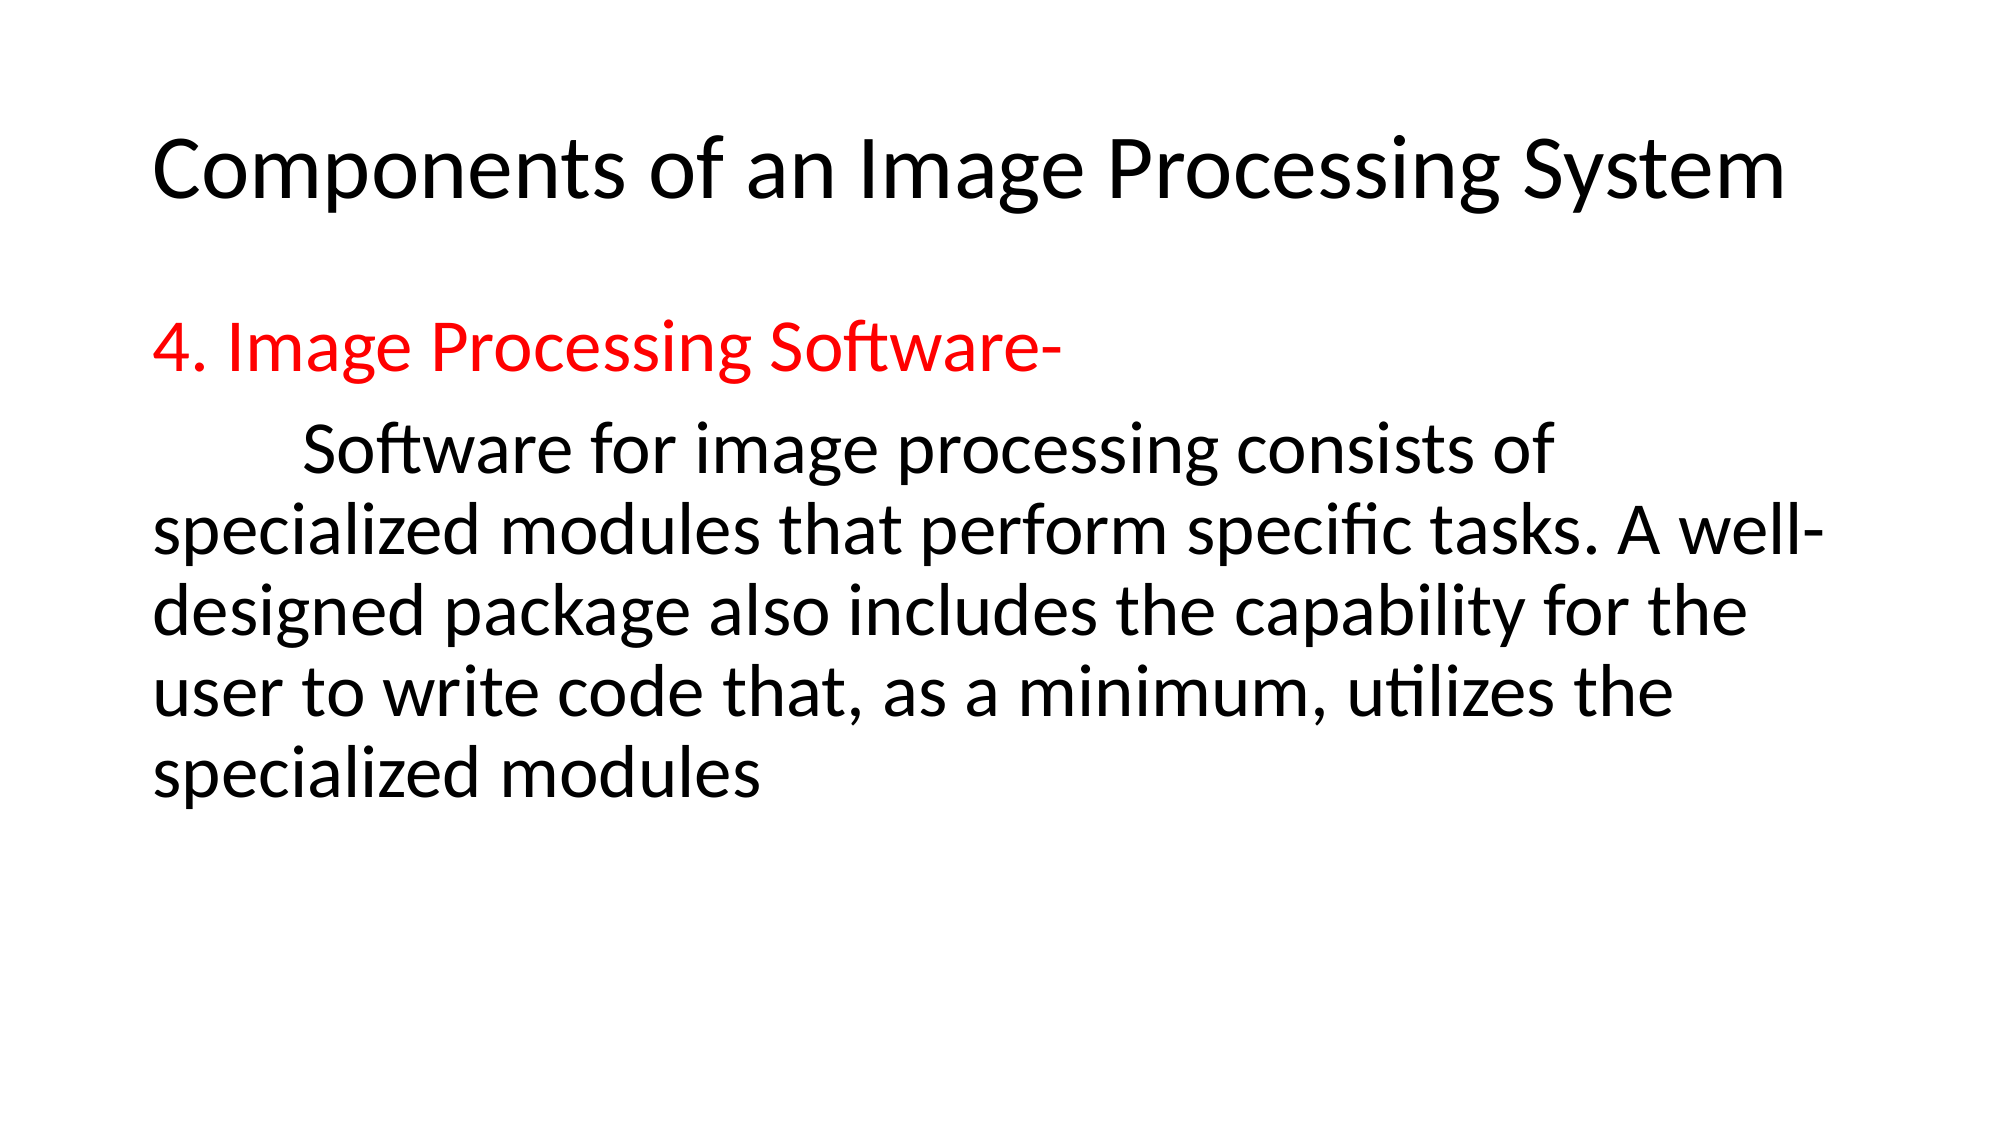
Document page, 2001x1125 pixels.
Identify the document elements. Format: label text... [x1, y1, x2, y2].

list 4. Image Processing Software- Software for image processing consists of specialized modules that perform specific tasks. A well-designed package also includes the capability for the user to write code that, as a minimum, utilizes the specialized modules [137, 299, 1863, 1014]
title Components of an Image Processing System [137, 59, 1863, 278]
